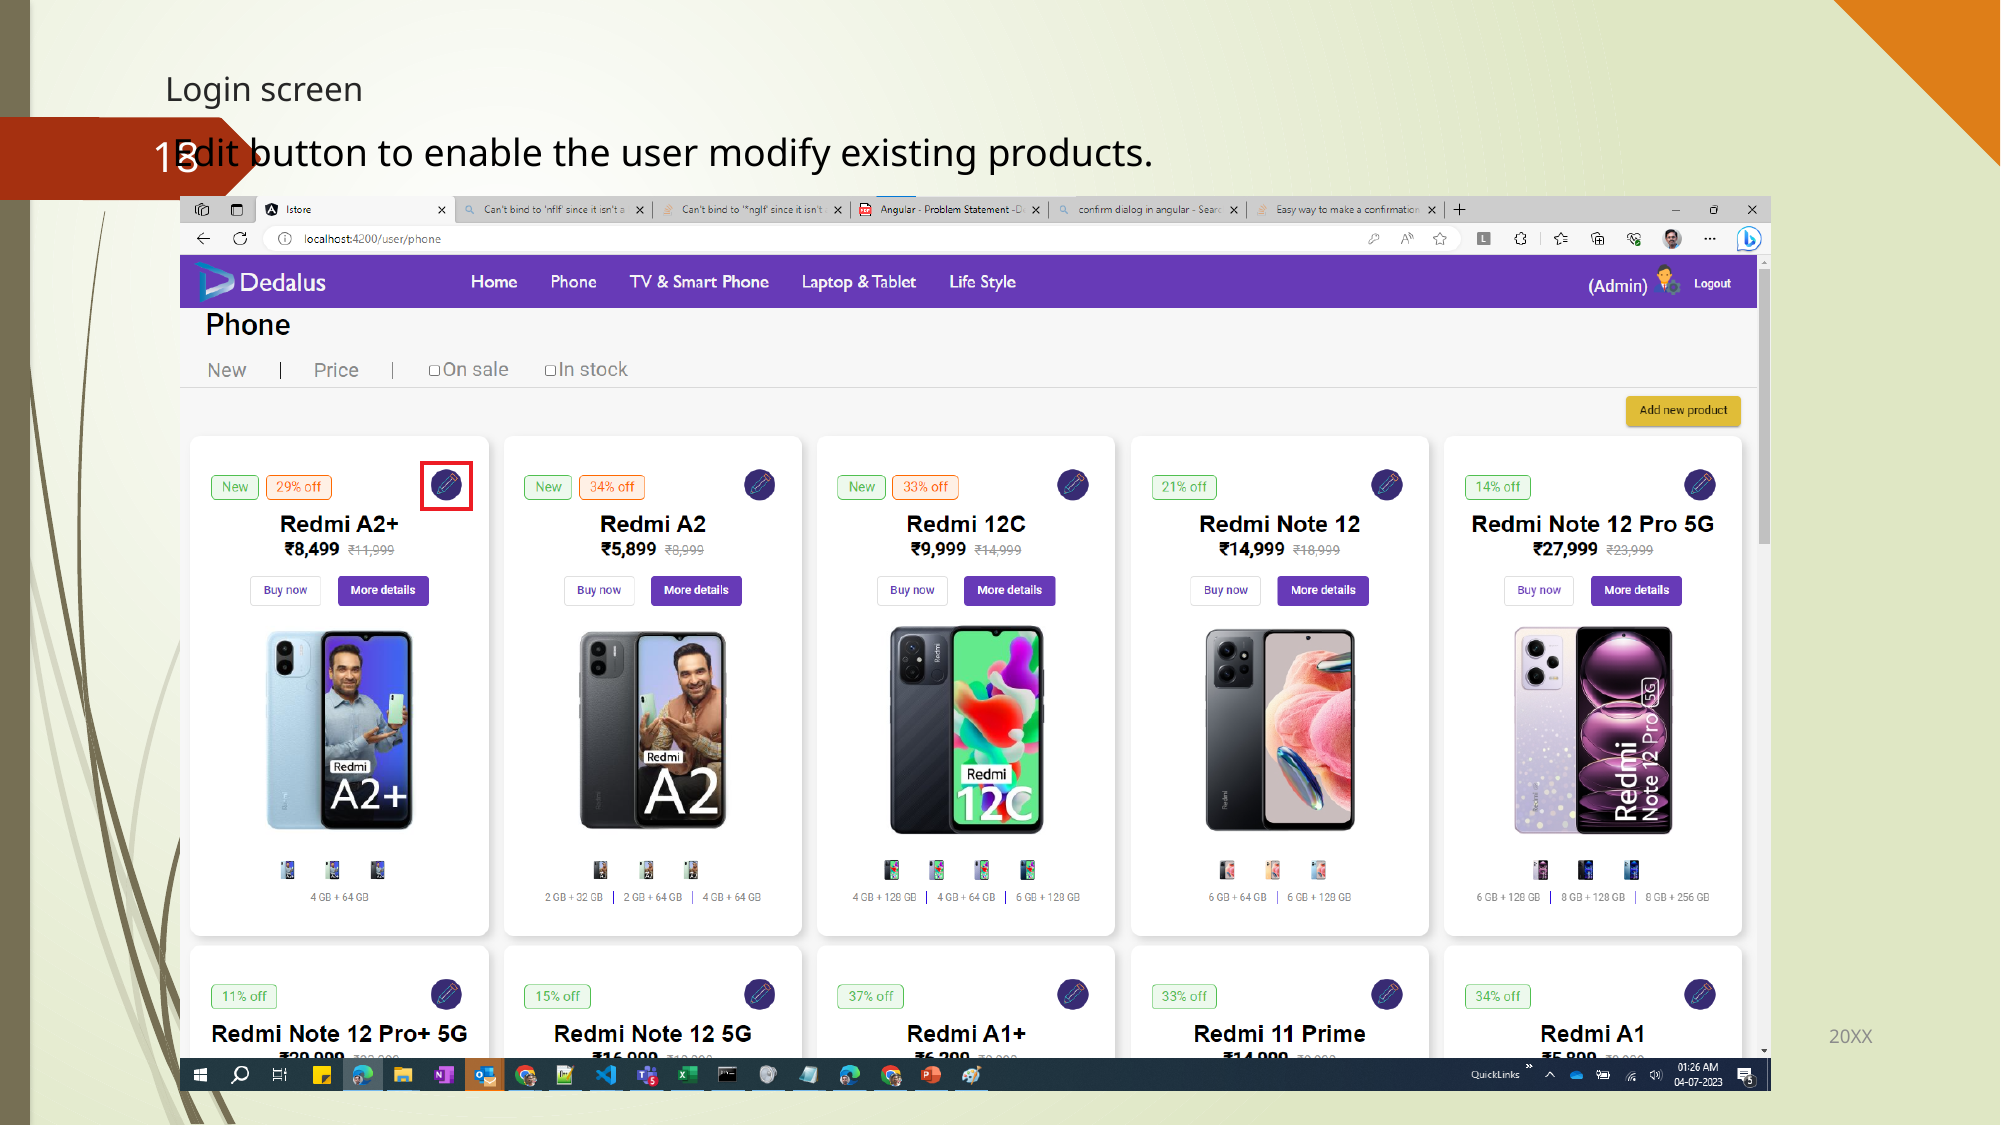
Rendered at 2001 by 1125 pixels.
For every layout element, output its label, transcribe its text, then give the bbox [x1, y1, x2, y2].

slide_number 20XX [1776, 1005, 1888, 1067]
text_box Edit button to enable the user modify existing products. [157, 121, 1170, 182]
title Login screen [150, 60, 1875, 278]
picture [179, 196, 1771, 1091]
slide_number 18 [87, 129, 216, 190]
